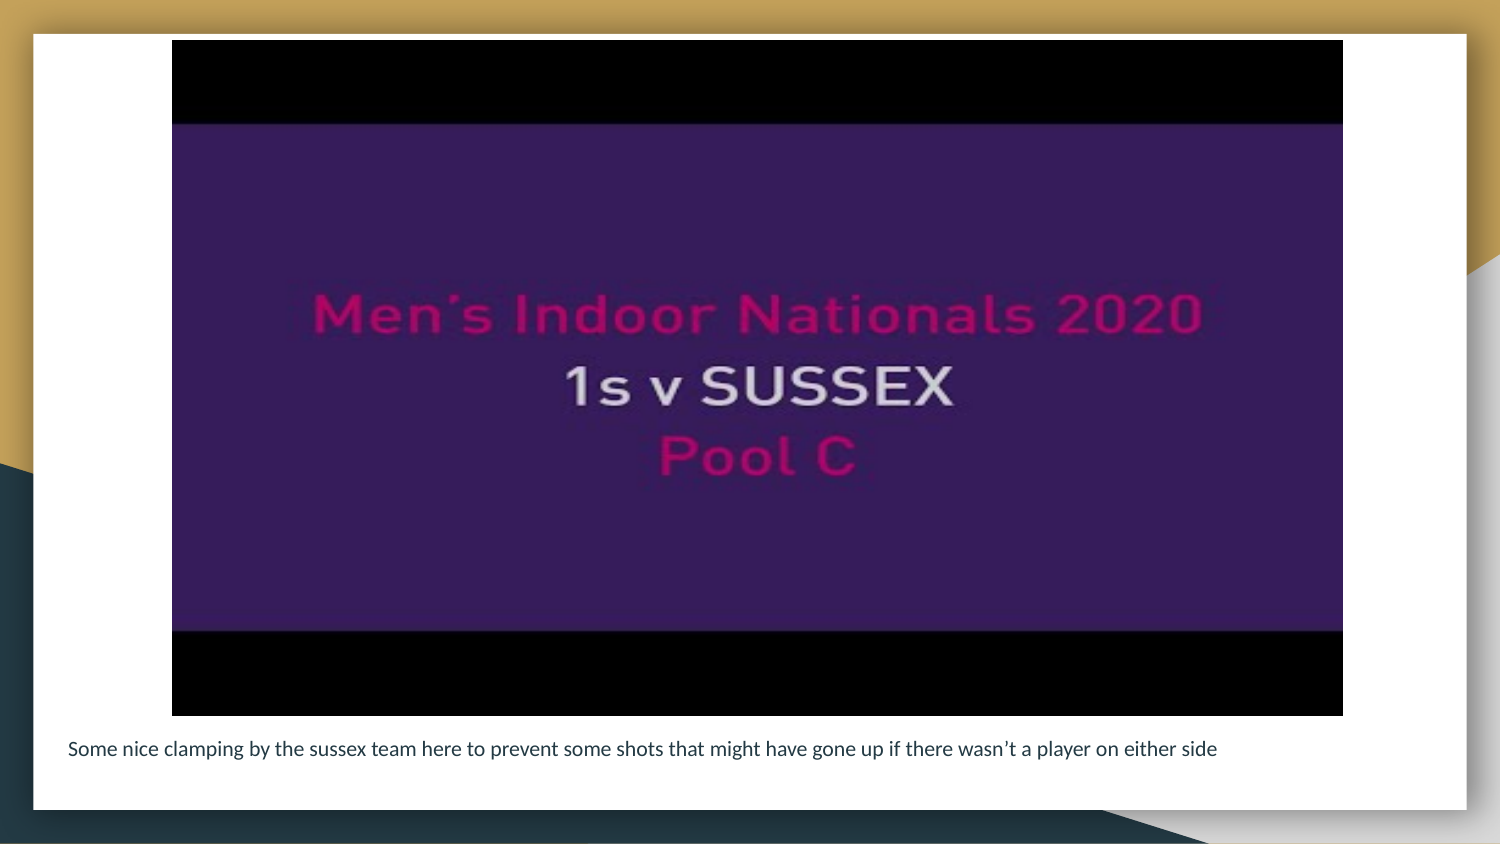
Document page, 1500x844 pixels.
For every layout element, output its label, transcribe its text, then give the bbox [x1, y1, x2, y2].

list Some nice clamping by the sussex team here to prevent some shots that might have gone up if there wasn’t a player on either side [53, 715, 1273, 804]
picture [171, 40, 1343, 717]
